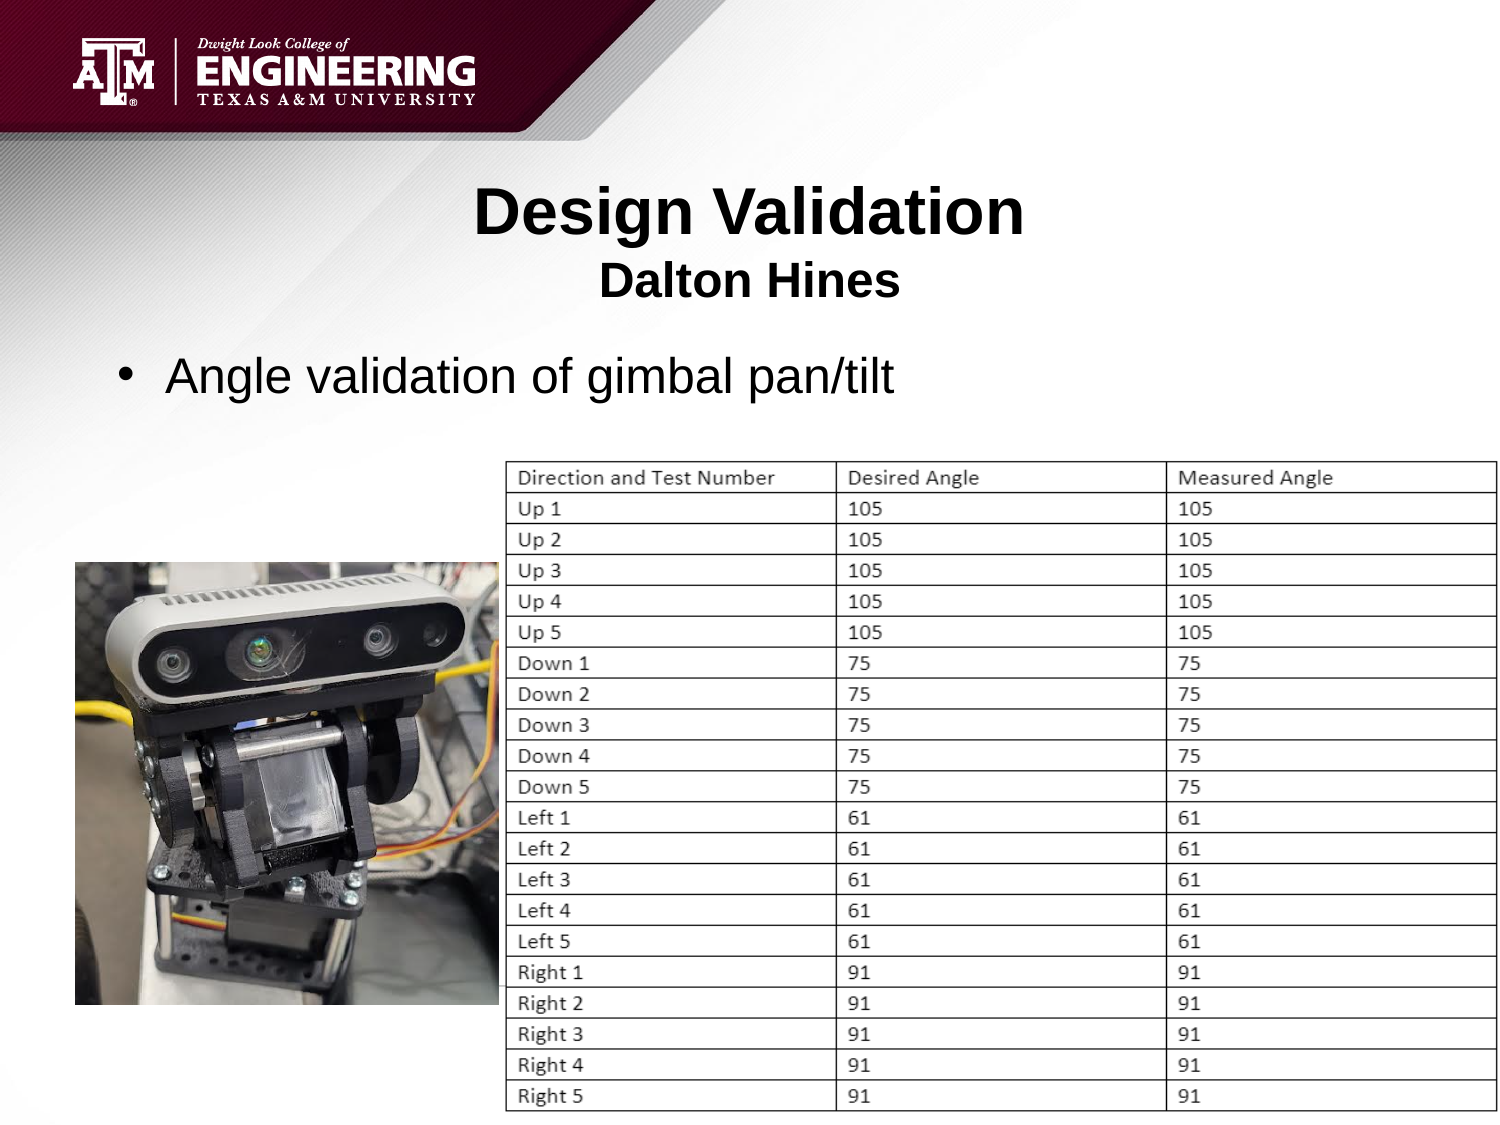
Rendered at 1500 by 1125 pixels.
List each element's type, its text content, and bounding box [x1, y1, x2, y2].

picture [0, 0, 1500, 1125]
title Design Validation Dalton Hines [75, 172, 1425, 304]
list Angle validation of gimbal pan/tilt [75, 336, 1425, 560]
